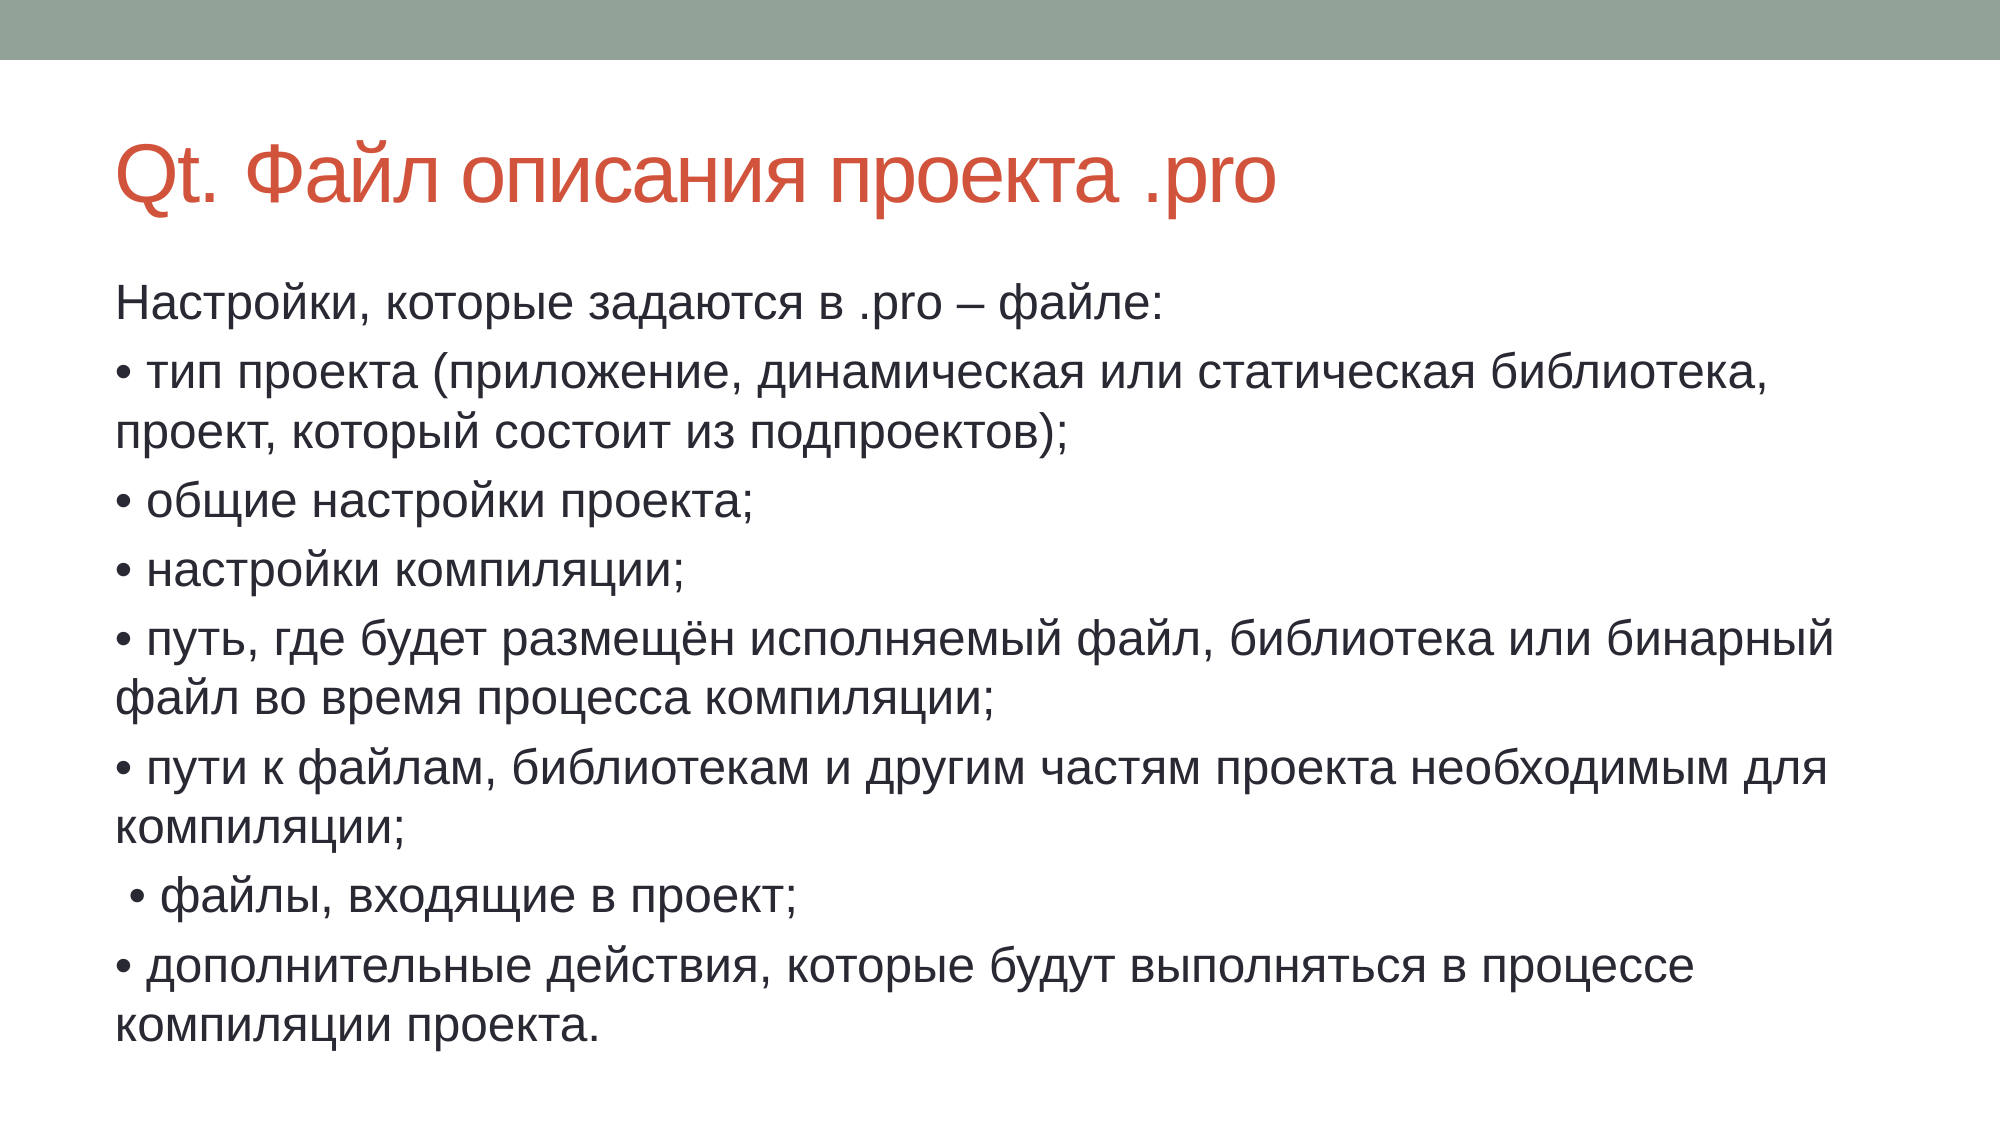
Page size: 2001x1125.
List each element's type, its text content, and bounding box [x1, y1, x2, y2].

title Qt. Файл описания проекта .pro [99, 87, 1900, 250]
list Настройки, которые задаются в .pro – файле: • тип проекта (приложение, динамическая или статическая библиотека, проект, который состоит из подпроектов); • общие настройки проекта; • настройки компиляции; • путь, где будет размещён исполняемый файл, библиотека или бинарный файл во время процесса компиляции; • пути к файлам, библиотекам и другим частям проекта необходимым для компиляции; • файлы, входящие в проект; • дополнительные действия, которые будут выполняться в процессе компиляции проекта. [99, 262, 1900, 1063]
